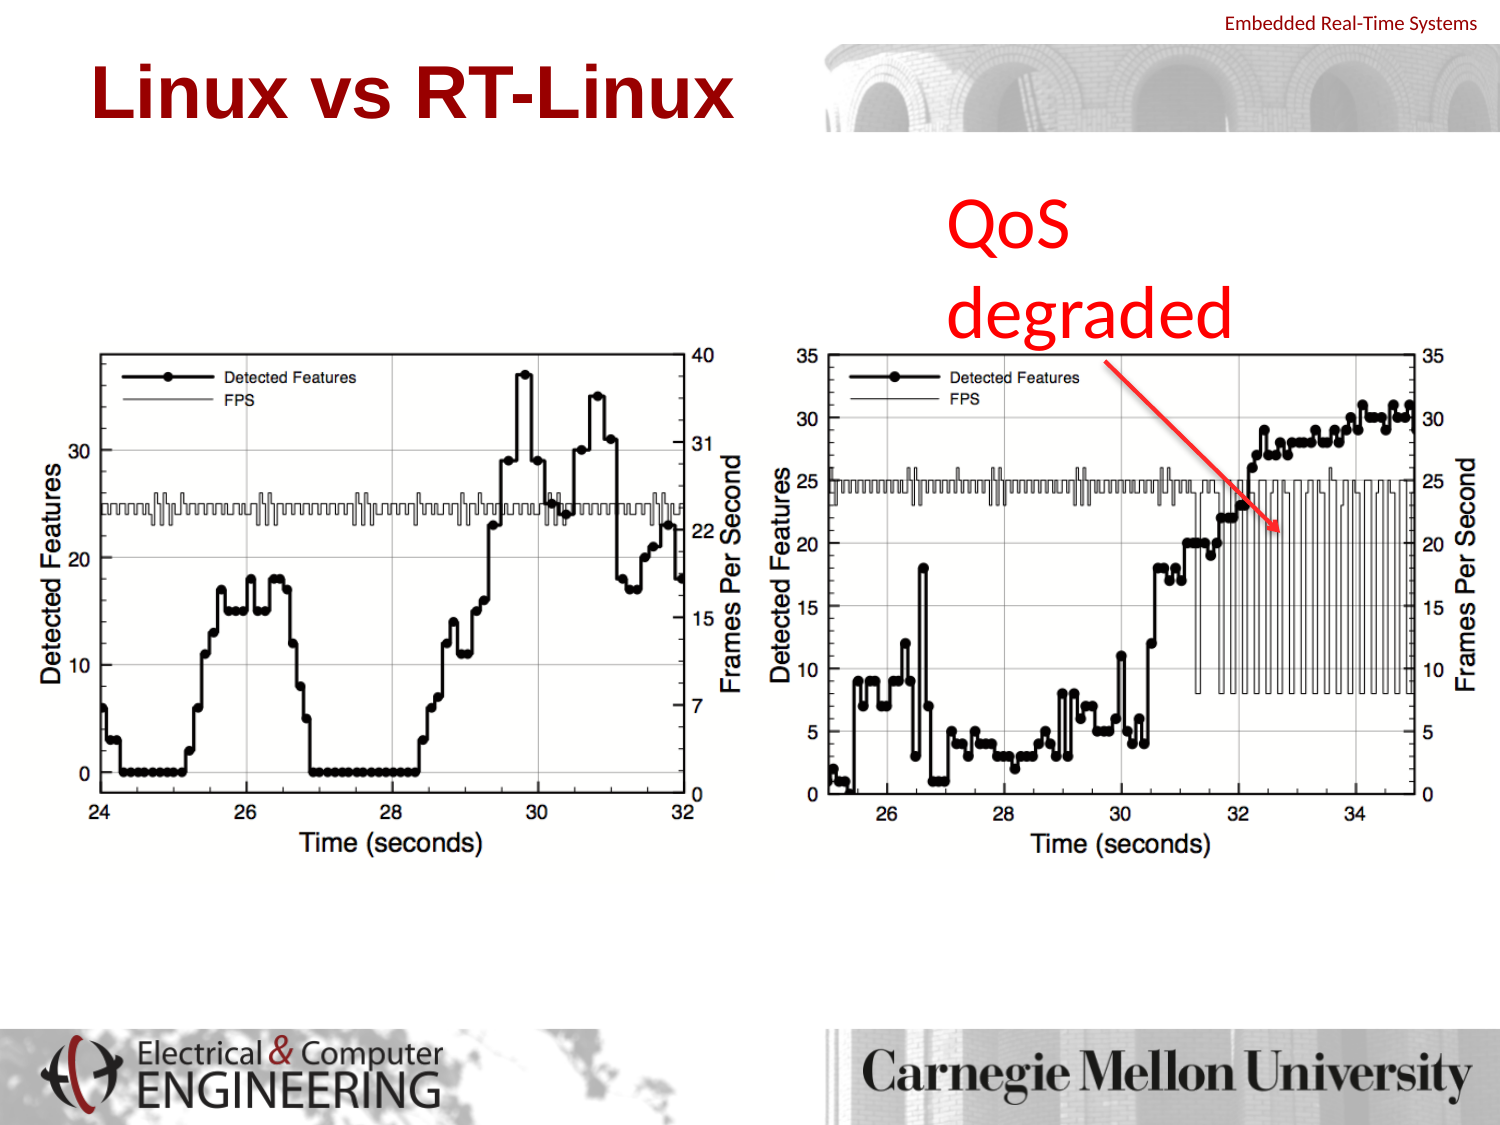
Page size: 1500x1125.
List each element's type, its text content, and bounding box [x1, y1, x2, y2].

text_box QoS degraded [931, 166, 1279, 320]
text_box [1104, 362, 1281, 534]
picture [0, 1028, 1500, 1125]
title Linux vs RT-Linux [75, 45, 1425, 133]
picture [664, 43, 1500, 133]
picture [0, 322, 1500, 888]
